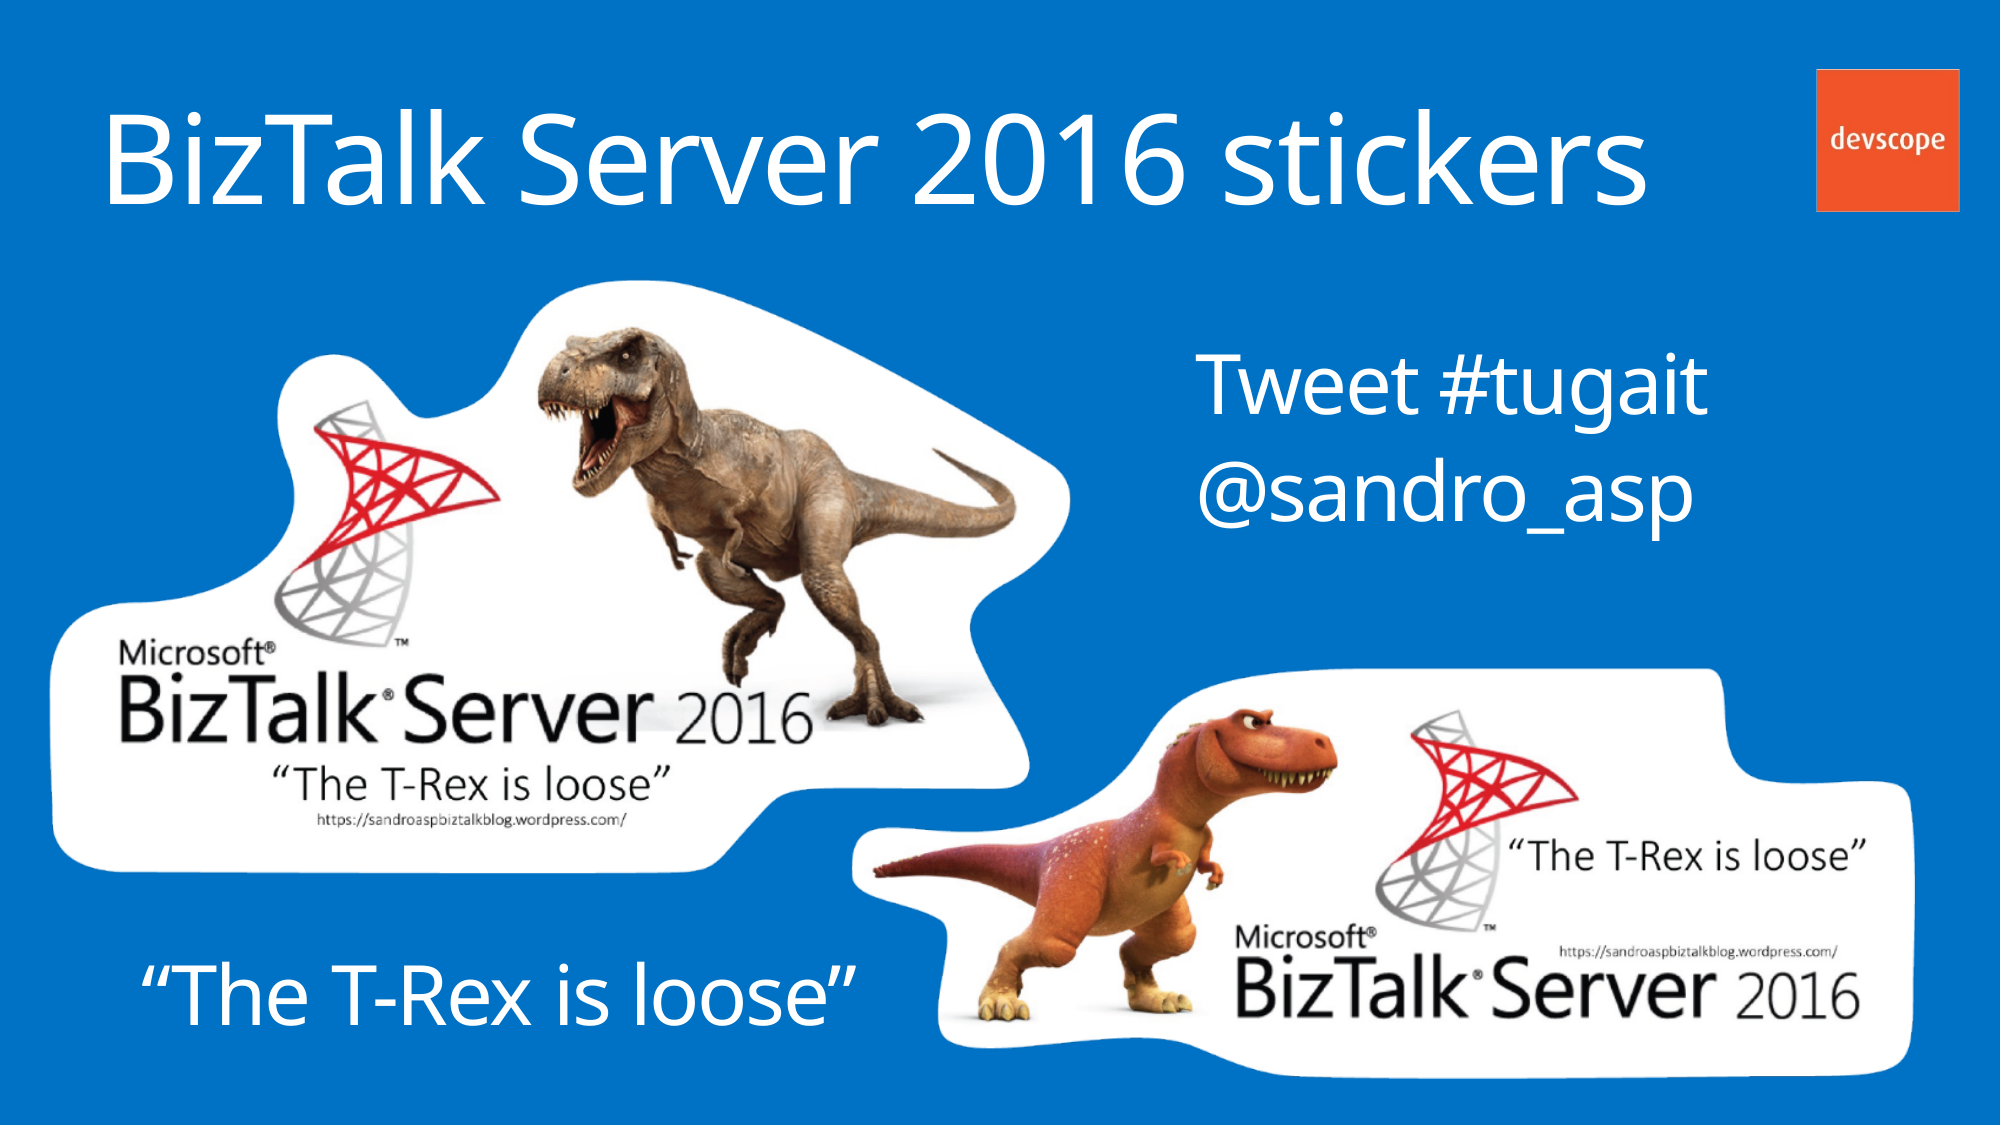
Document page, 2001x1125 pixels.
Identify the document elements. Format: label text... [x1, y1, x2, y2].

text_box “The T-Rex is loose” [75, 965, 767, 1067]
text_box Tweet #tugait @sandro_asp [1152, 335, 1731, 547]
picture [1816, 69, 1960, 212]
picture [0, 188, 2000, 1125]
text_box BizTalk Server 2016 stickers [75, 81, 1960, 288]
